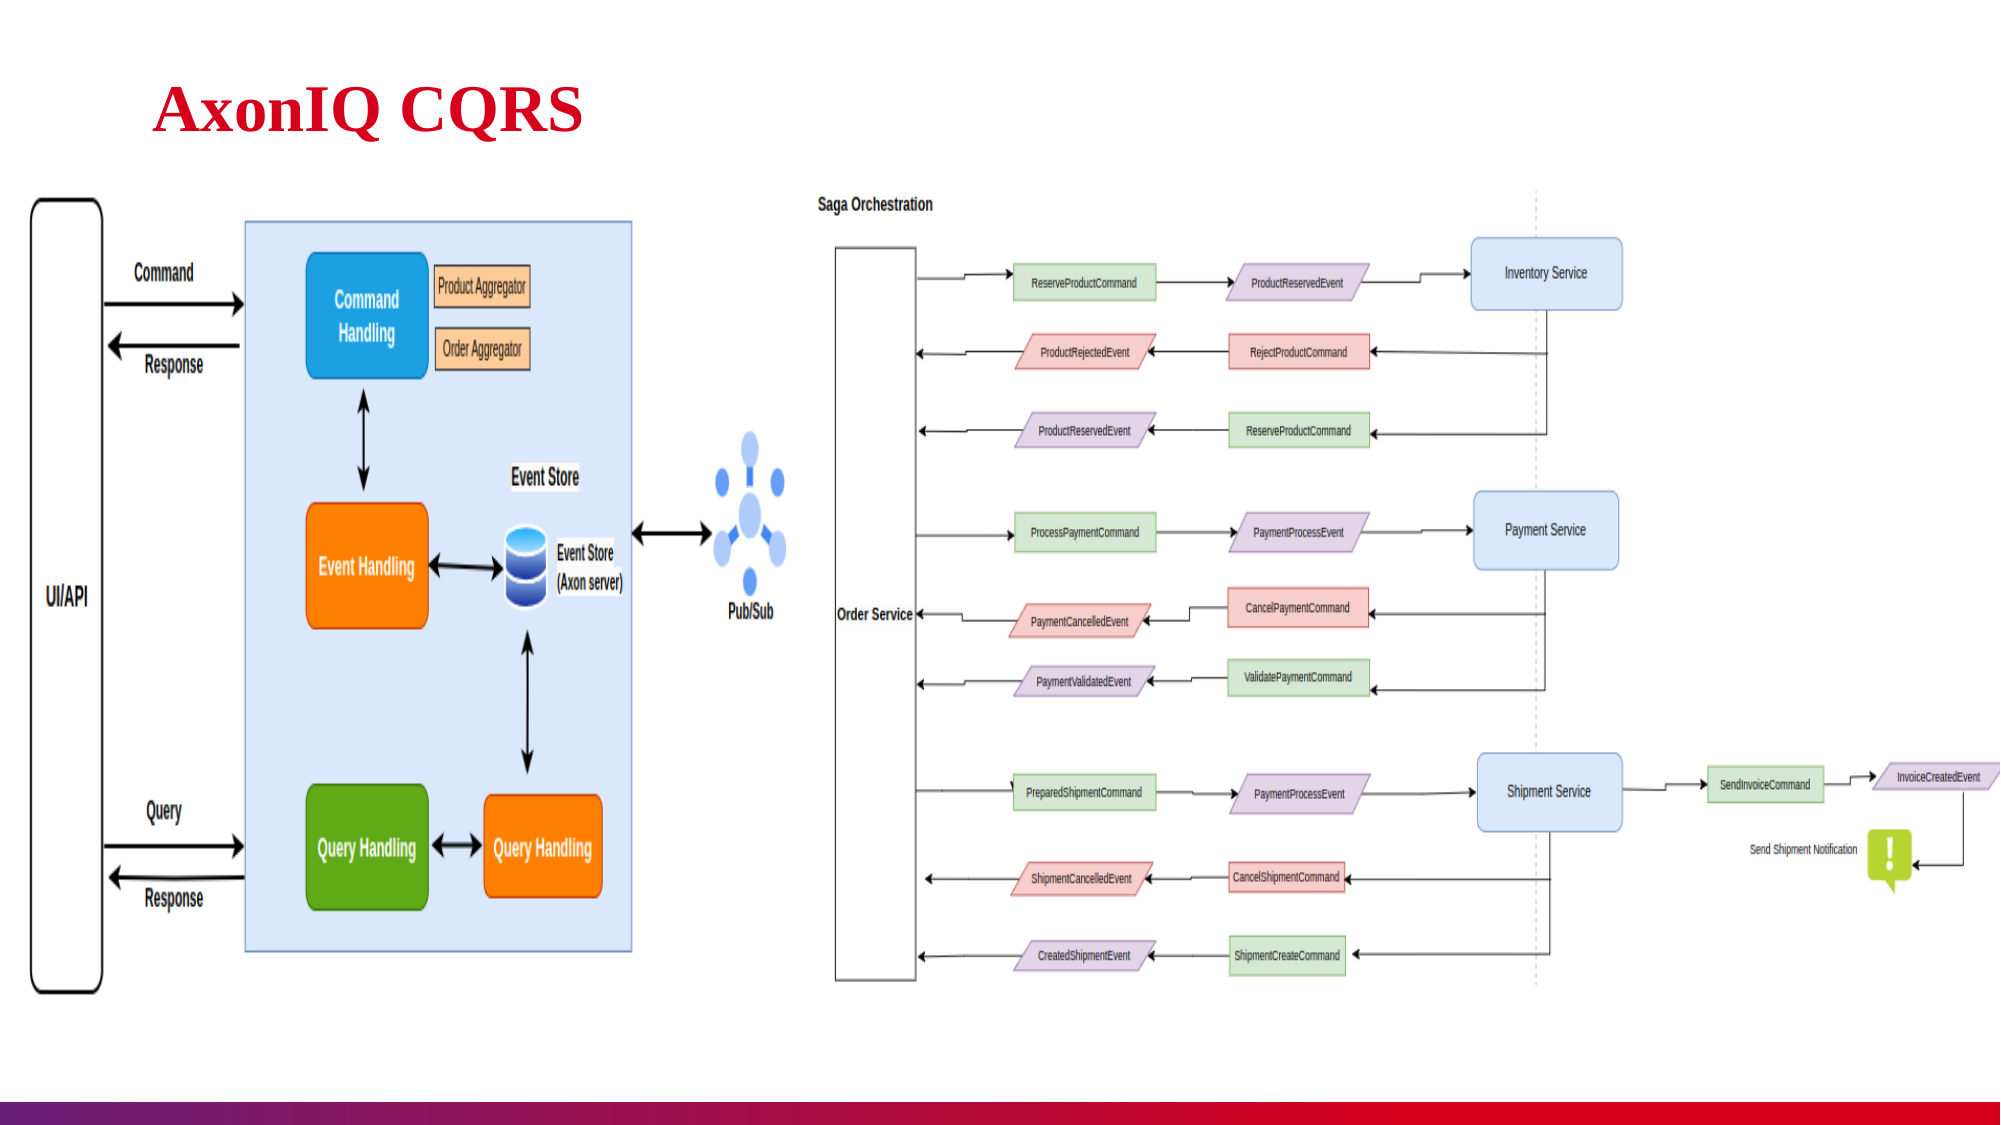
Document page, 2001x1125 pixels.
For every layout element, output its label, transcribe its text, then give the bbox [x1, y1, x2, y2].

title AxonIQ CQRS [137, 66, 1826, 155]
picture [21, 190, 787, 1001]
picture [813, 191, 2000, 985]
